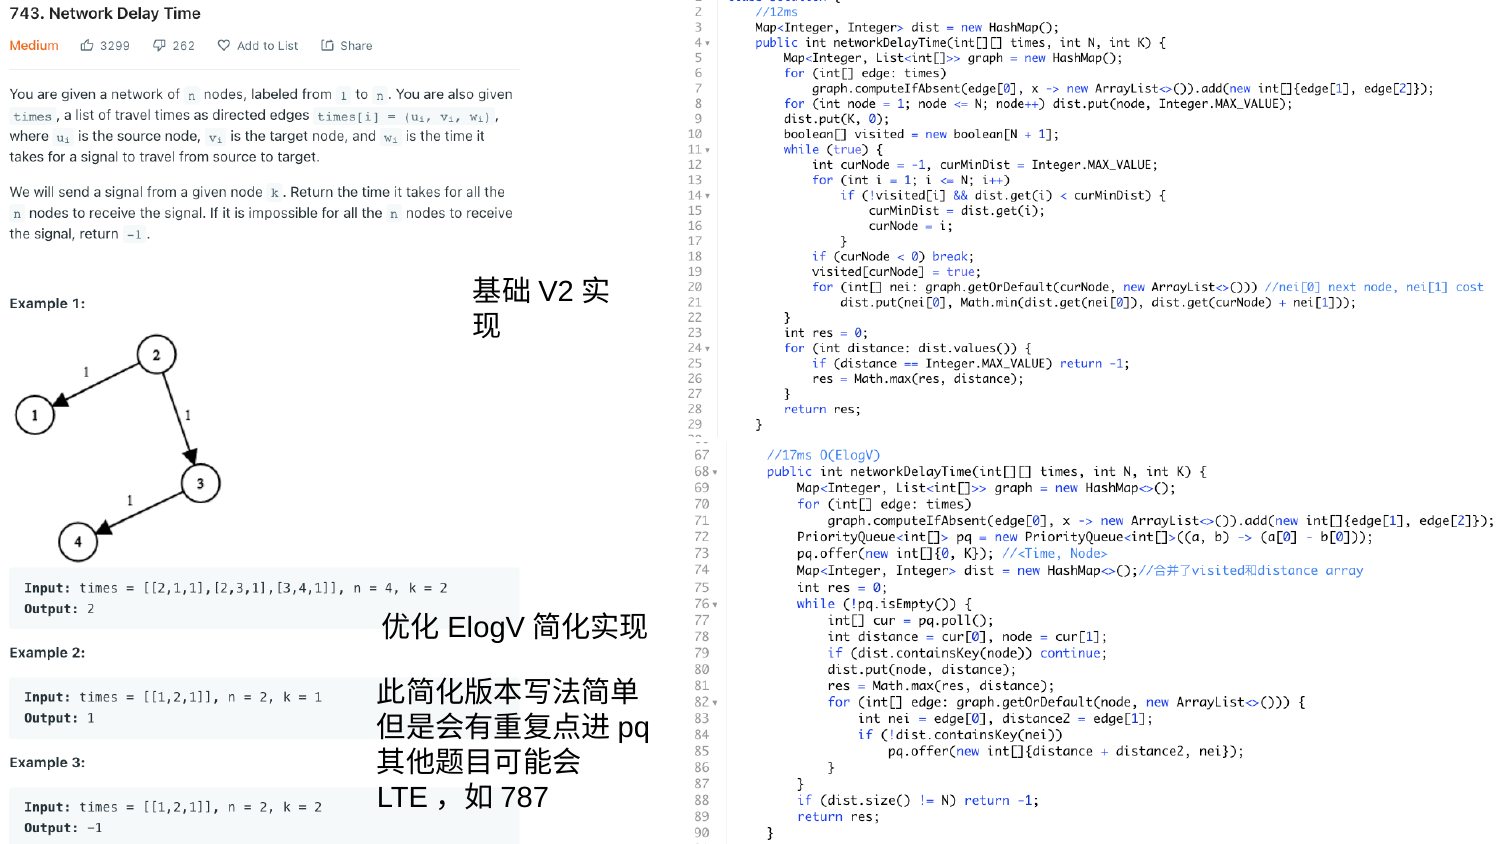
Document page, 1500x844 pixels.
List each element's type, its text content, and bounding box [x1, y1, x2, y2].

text_box 优化ElogV简化实现 [529, 593, 679, 658]
text_box 基础V2实现 [529, 257, 646, 358]
text_box 此简化版本写法简单但是会有重复点进pq 其他题目可能会LTE，如787 [529, 658, 679, 829]
picture [684, 442, 1500, 844]
picture [0, 0, 525, 844]
picture [679, 0, 1500, 437]
